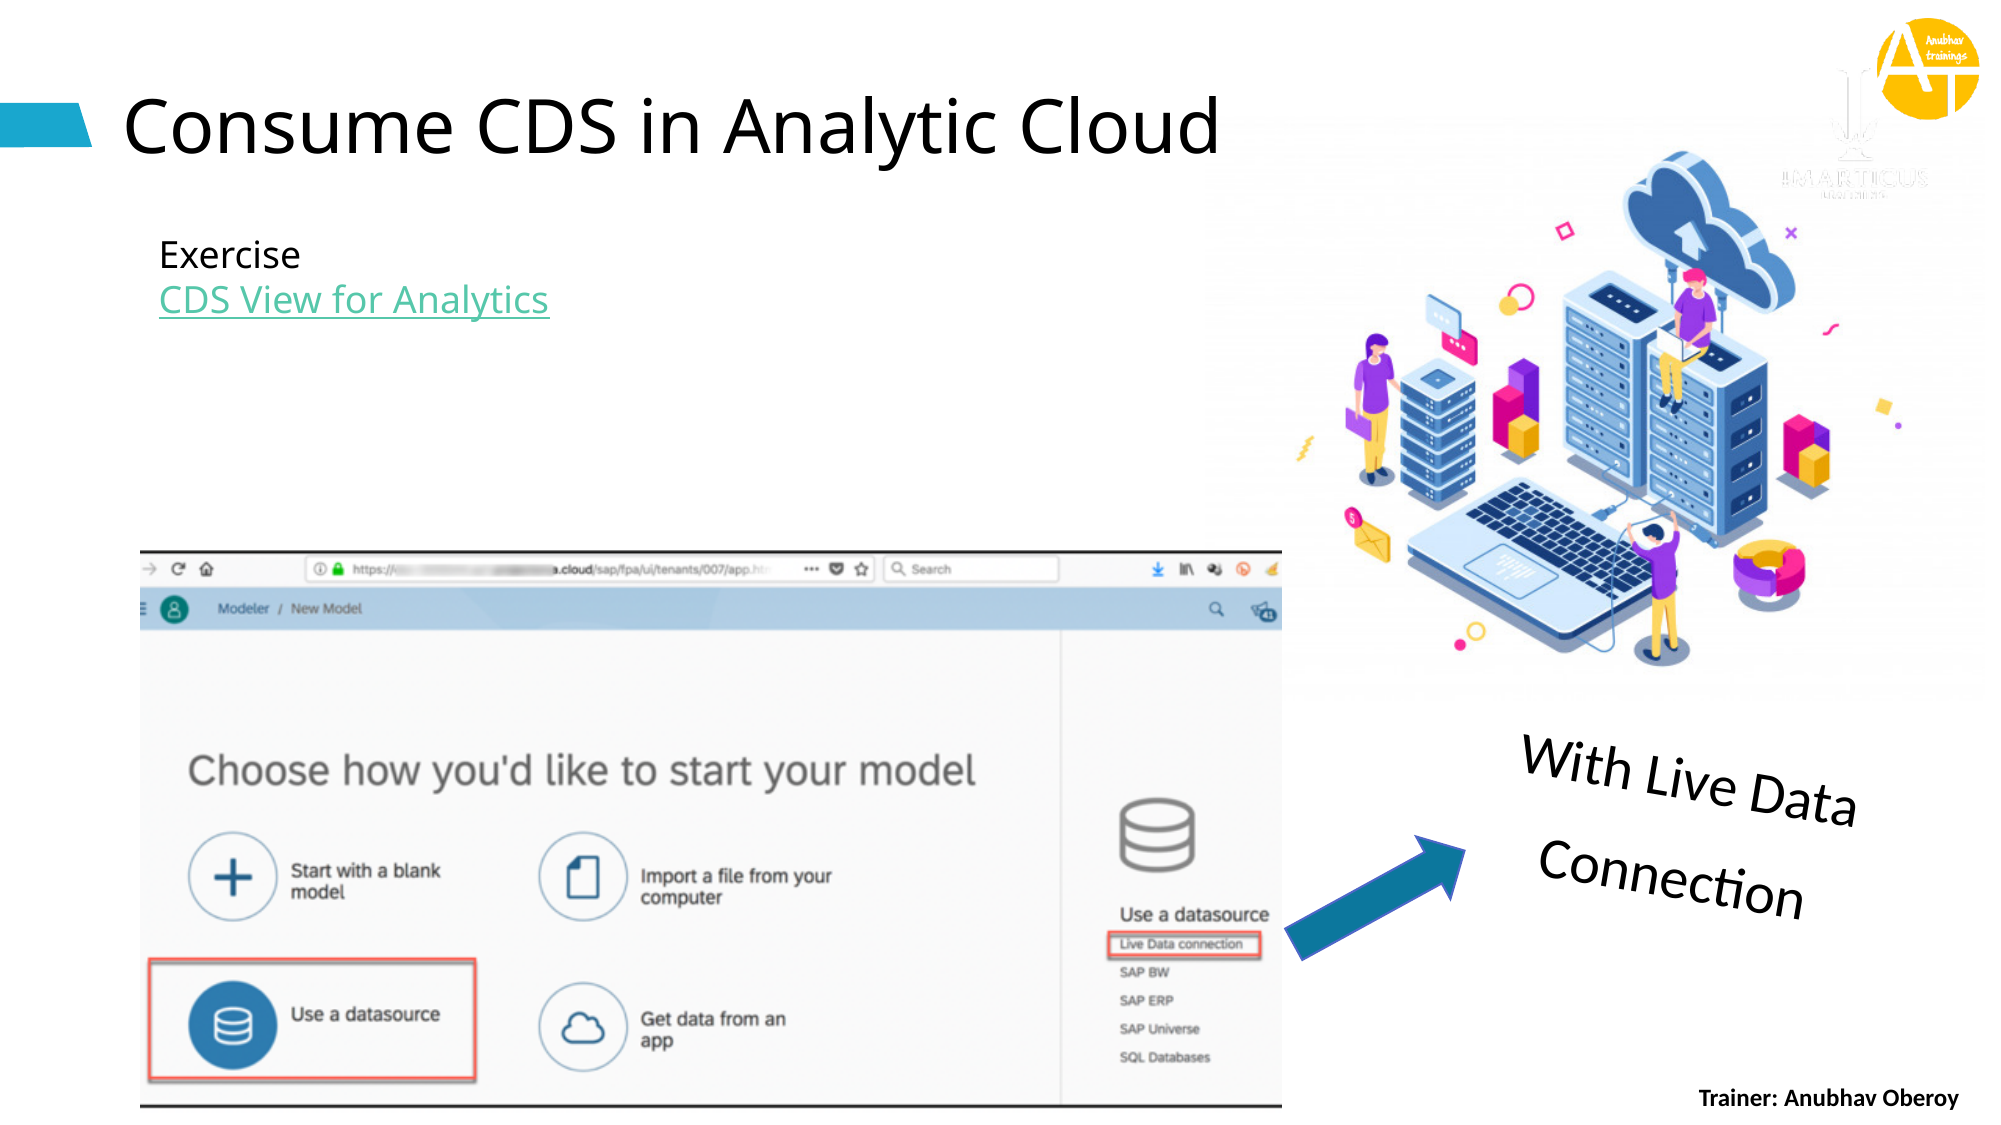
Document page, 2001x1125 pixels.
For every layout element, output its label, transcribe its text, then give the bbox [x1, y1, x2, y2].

text_box Consume CDS in Analytic Cloud [107, 81, 1781, 187]
text_box With Live Data Connection [1422, 701, 1944, 960]
text_box Exercise CDS View for Analytics [144, 223, 565, 335]
text_box Introduction [79, 501, 949, 622]
text_box [1283, 834, 1466, 962]
picture [140, 11, 1985, 1113]
text_box Trainer: Anubhav Oberoy [1660, 1074, 1998, 1125]
text_box [0, 101, 94, 149]
